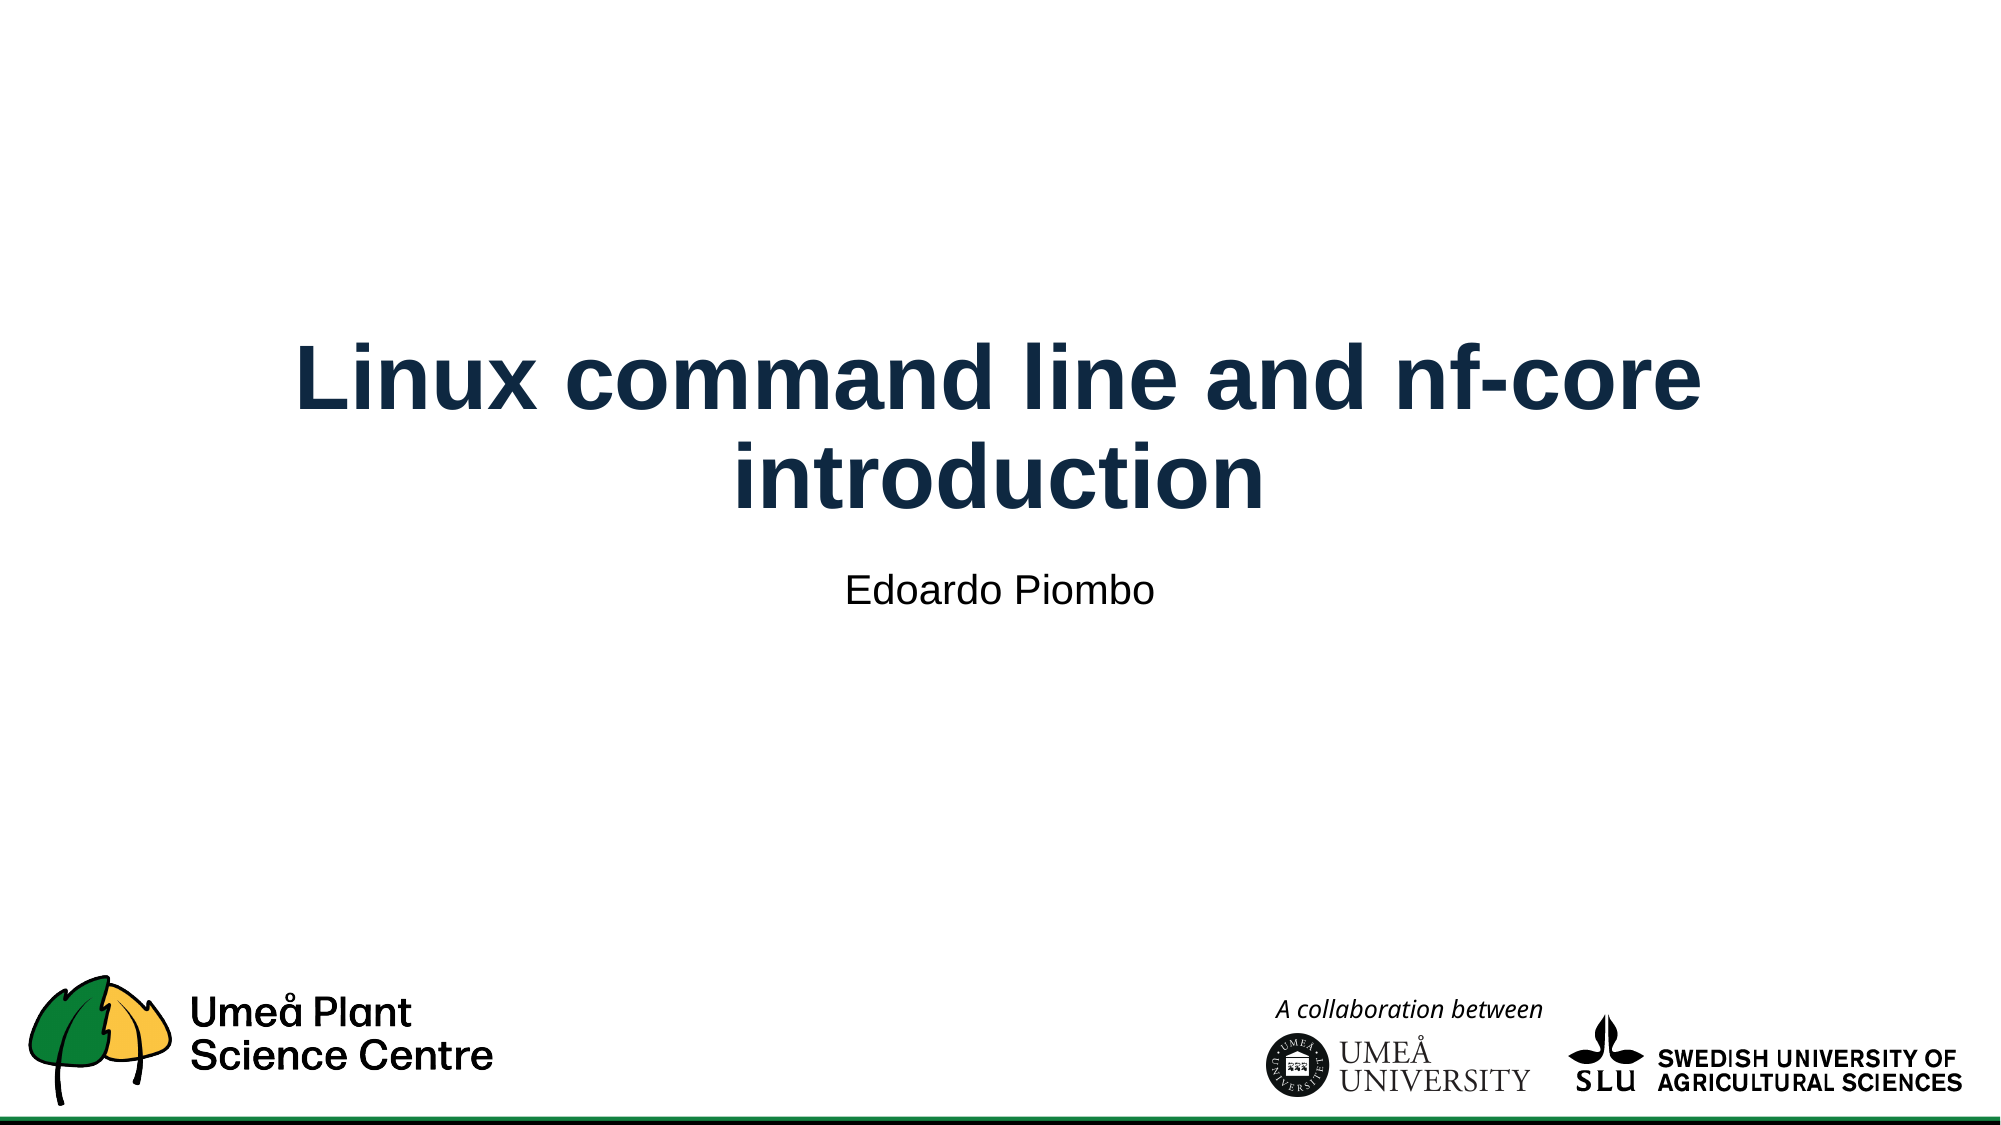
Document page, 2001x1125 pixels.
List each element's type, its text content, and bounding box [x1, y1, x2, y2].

title Linux command line and nf-core introduction [249, 262, 1750, 528]
subtitle Edoardo Piombo [249, 562, 1750, 792]
picture [1537, 981, 1996, 1125]
picture [28, 975, 493, 1106]
